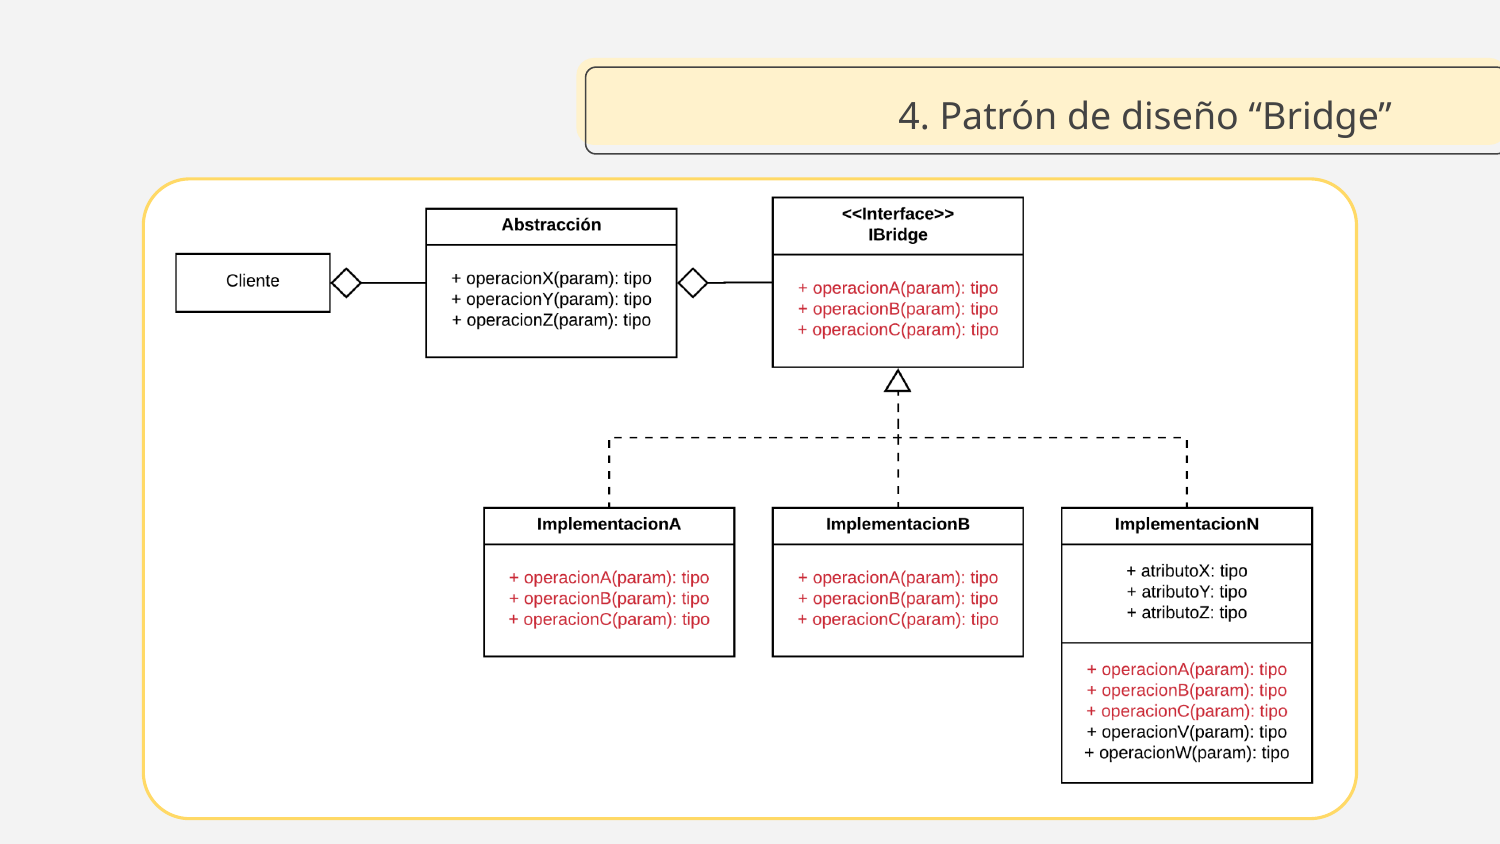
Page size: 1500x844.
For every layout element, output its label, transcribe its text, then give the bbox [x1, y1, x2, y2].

picture [143, 178, 1357, 819]
title 4. Patrón de diseño “Bridge” [602, 75, 1408, 154]
